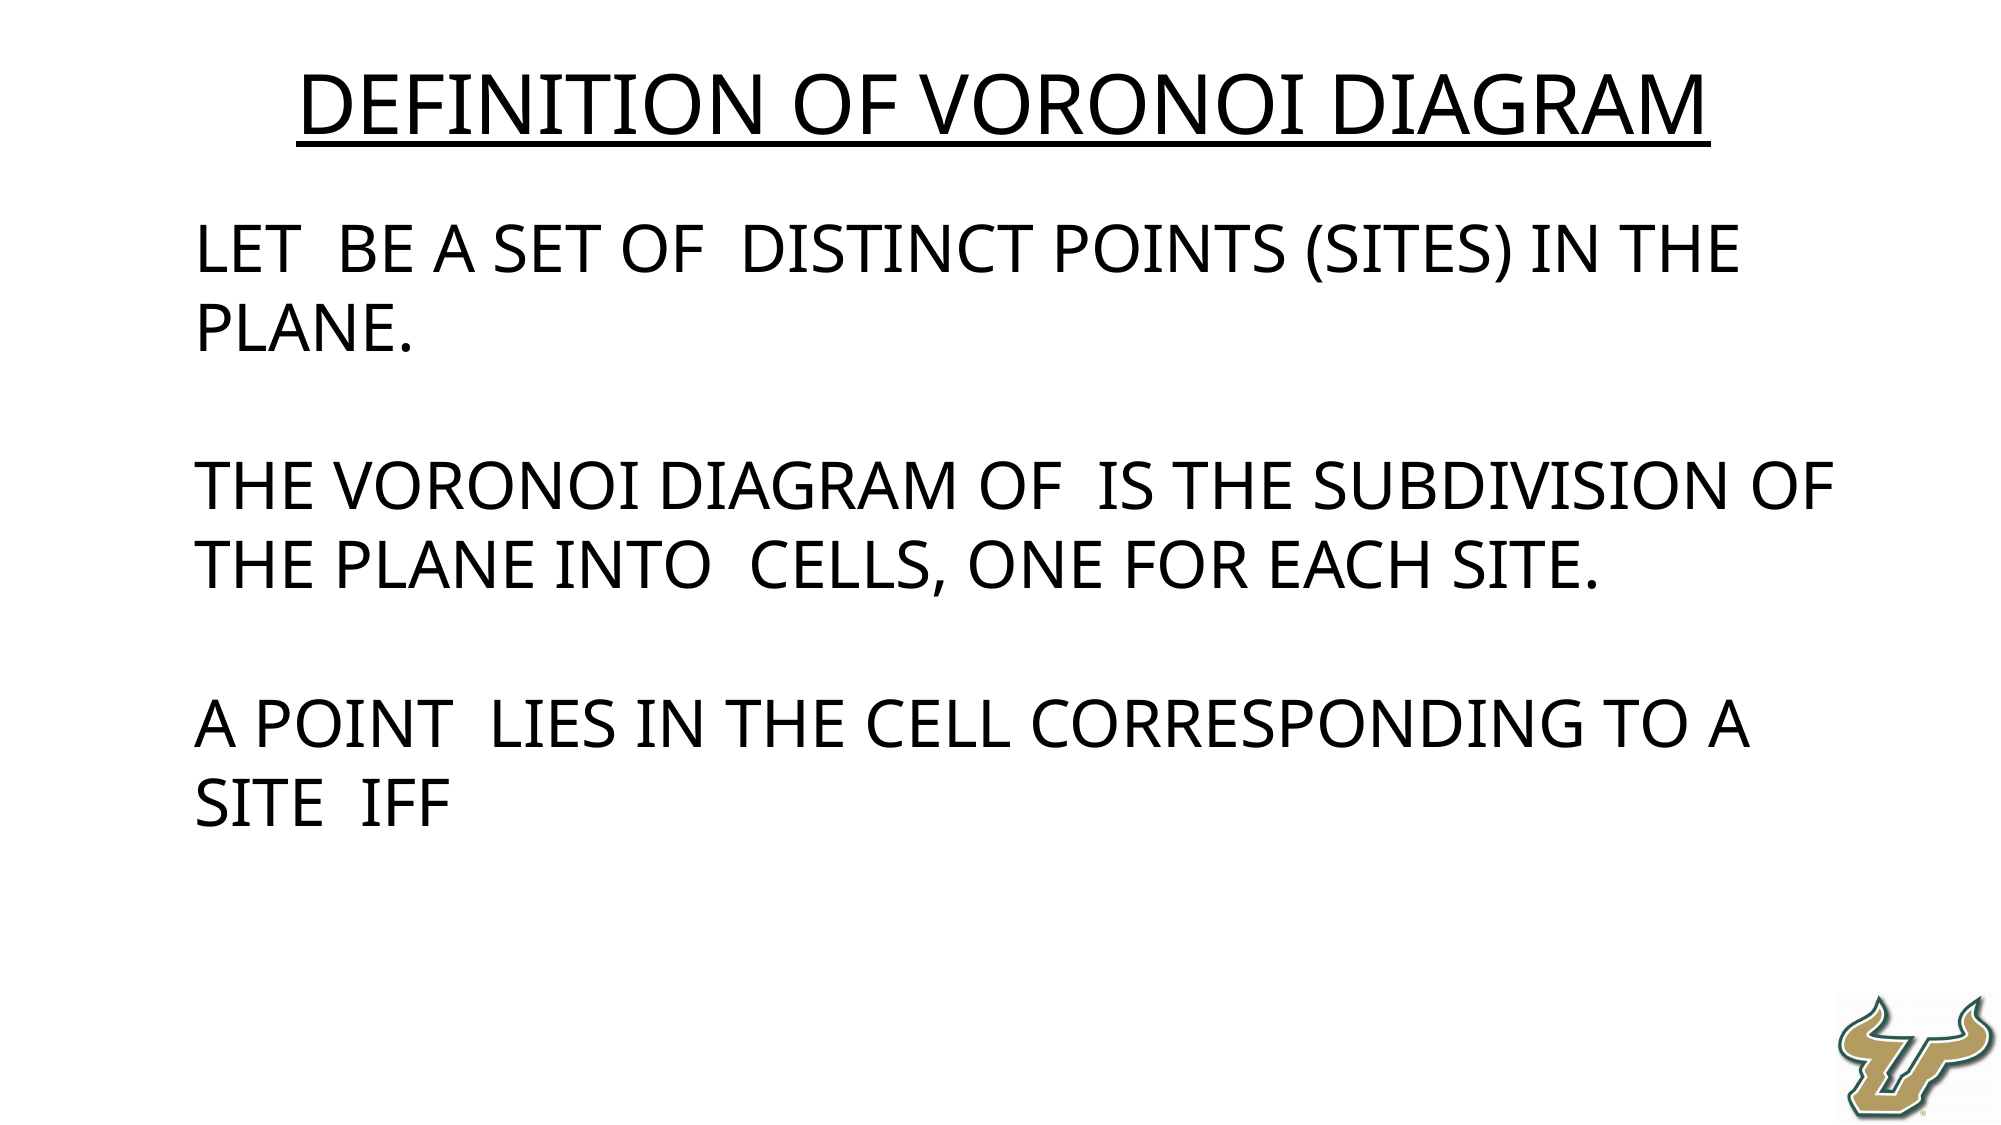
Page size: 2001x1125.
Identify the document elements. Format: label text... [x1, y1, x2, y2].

list Definition of Voronoi Diagram [261, 43, 1739, 172]
picture [1835, 992, 2000, 1124]
